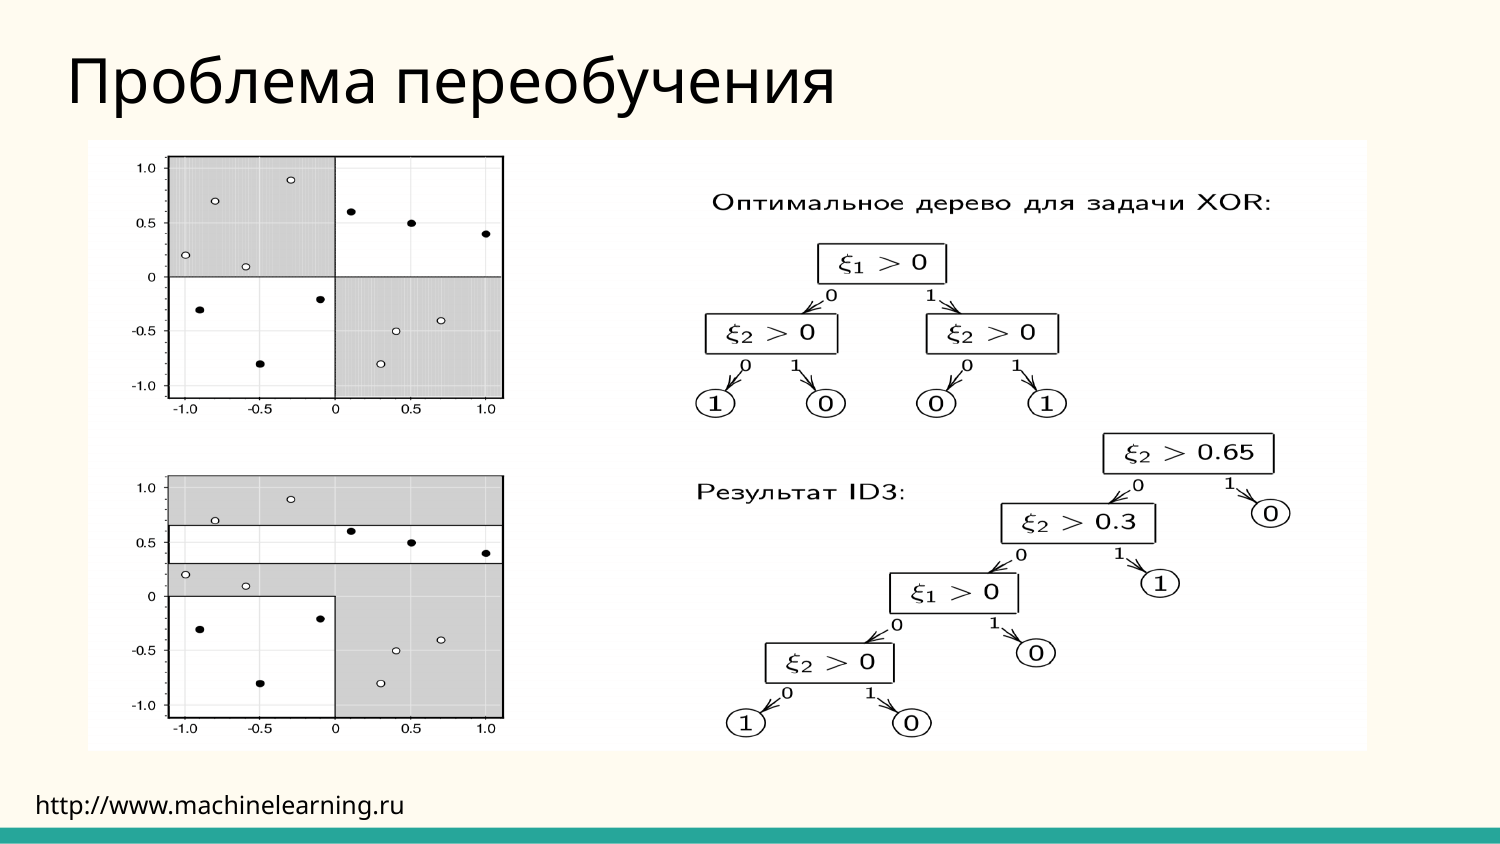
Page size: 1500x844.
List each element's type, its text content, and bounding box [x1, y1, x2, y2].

picture [87, 140, 1367, 751]
title Проблема переобучения [51, 26, 1449, 127]
text_box http://www.machinelearning.ru [19, 777, 513, 828]
